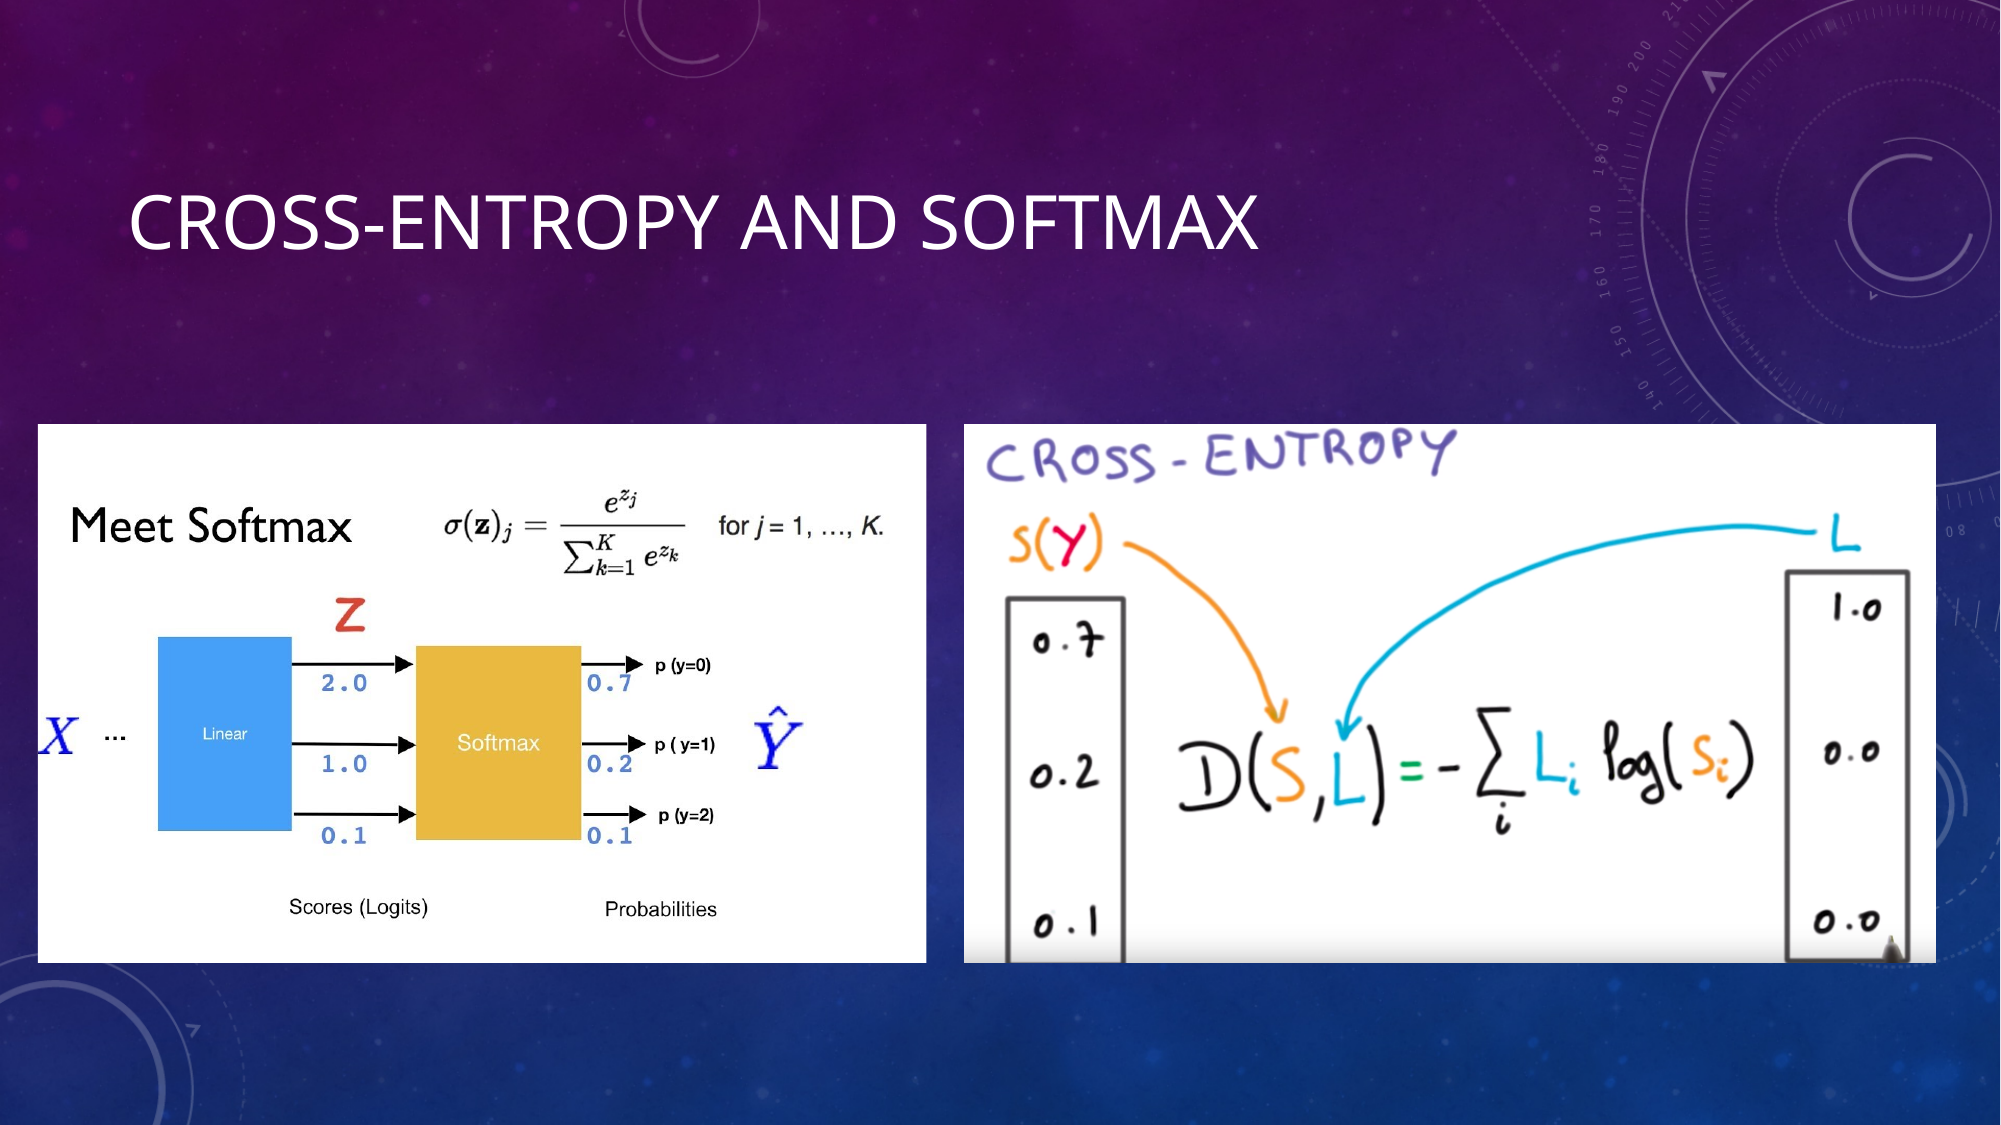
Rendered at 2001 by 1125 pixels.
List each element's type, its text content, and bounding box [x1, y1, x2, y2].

picture [0, 0, 2001, 1125]
title Cross-entropy and softmax [112, 99, 1775, 339]
